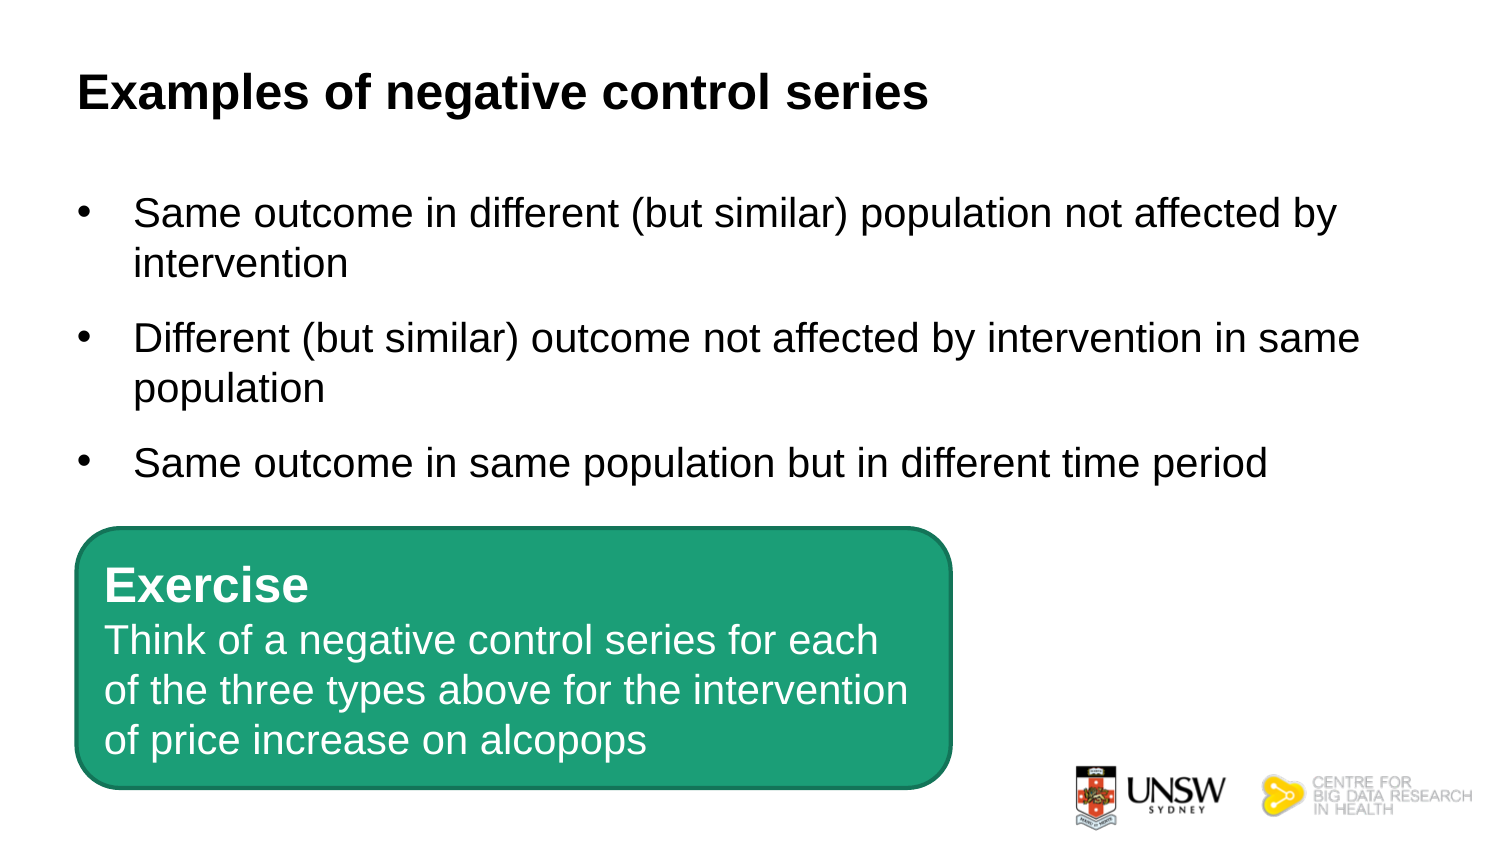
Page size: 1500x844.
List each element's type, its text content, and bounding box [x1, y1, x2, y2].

list Same outcome in different (but similar) population not affected by intervention Different (but similar) outcome not affected by intervention in same population Same outcome in same population but in different time period [76, 185, 1424, 694]
title Examples of negative control series [76, 59, 1427, 120]
picture [1057, 752, 1495, 844]
text_box Exercise Think of a negative control series for each of the three types above for the intervention of price increase on alcopops [74, 526, 953, 791]
